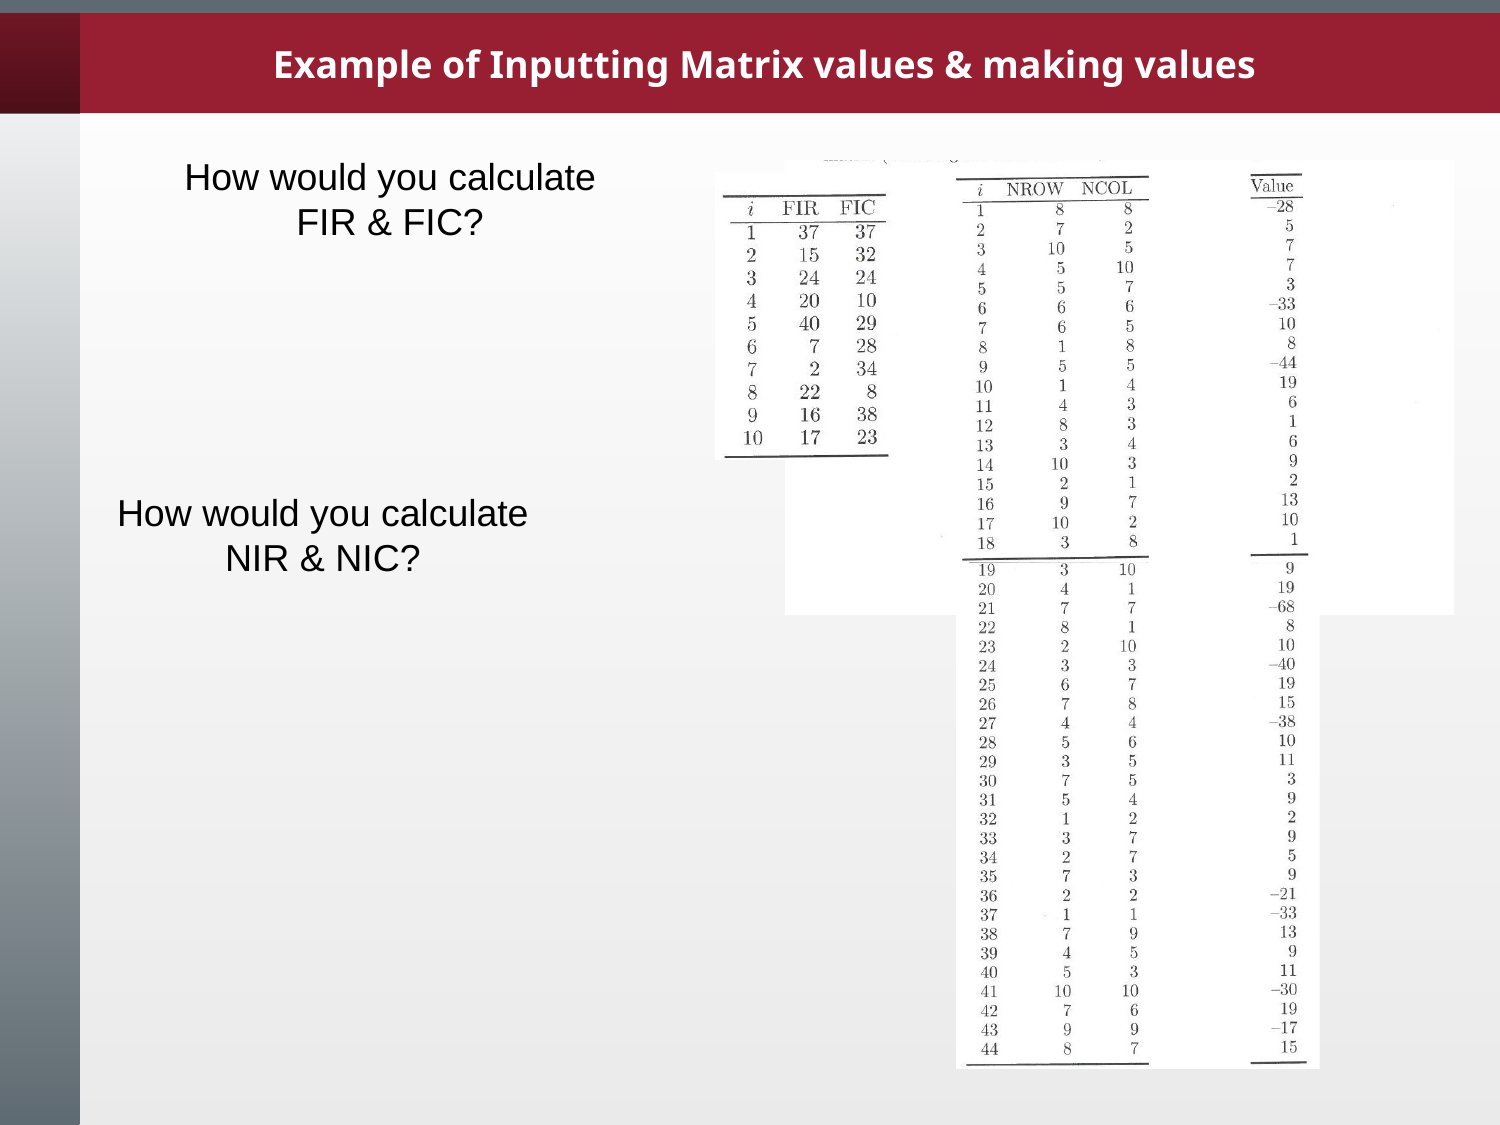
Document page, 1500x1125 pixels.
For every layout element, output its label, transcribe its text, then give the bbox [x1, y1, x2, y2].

text_box How would you calculate FIR & FIC? [159, 145, 621, 251]
title Example of Inputting Matrix values & making values [53, 37, 1477, 94]
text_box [784, 160, 1455, 1070]
picture [714, 171, 900, 461]
text_box How would you calculate NIR & NIC? [92, 481, 554, 587]
